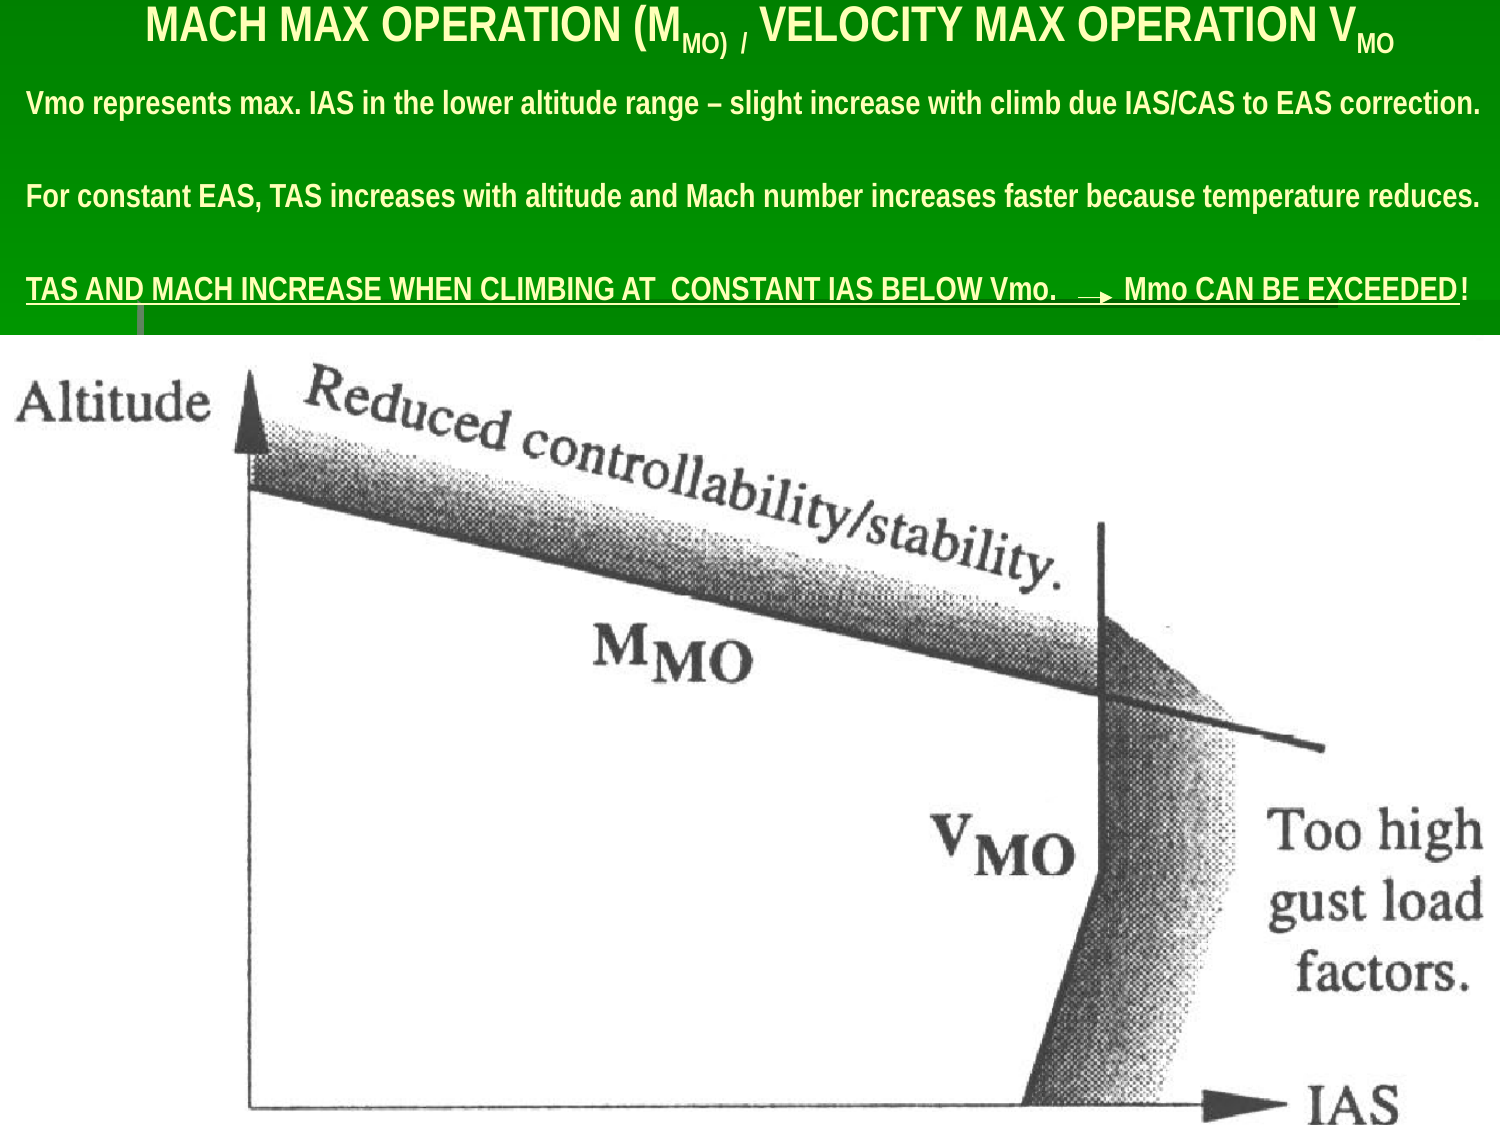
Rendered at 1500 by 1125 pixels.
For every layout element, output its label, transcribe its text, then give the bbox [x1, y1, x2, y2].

text_box Vmo represents max. IAS in the lower altitude range – slight increase with climb due IAS/CAS to EAS correction. For constant EAS, TAS increases with altitude and Mach number increases faster because temperature reduces. TAS AND MACH INCREASE WHEN CLIMBING AT CONSTANT IAS BELOW Vmo. Mmo CAN BE EXCEEDED! [10, 73, 1500, 322]
text_box MACH MAX OPERATION (MMO) / VELOCITY MAX OPERATION VMO [118, 0, 1442, 57]
picture [0, 335, 1500, 1125]
